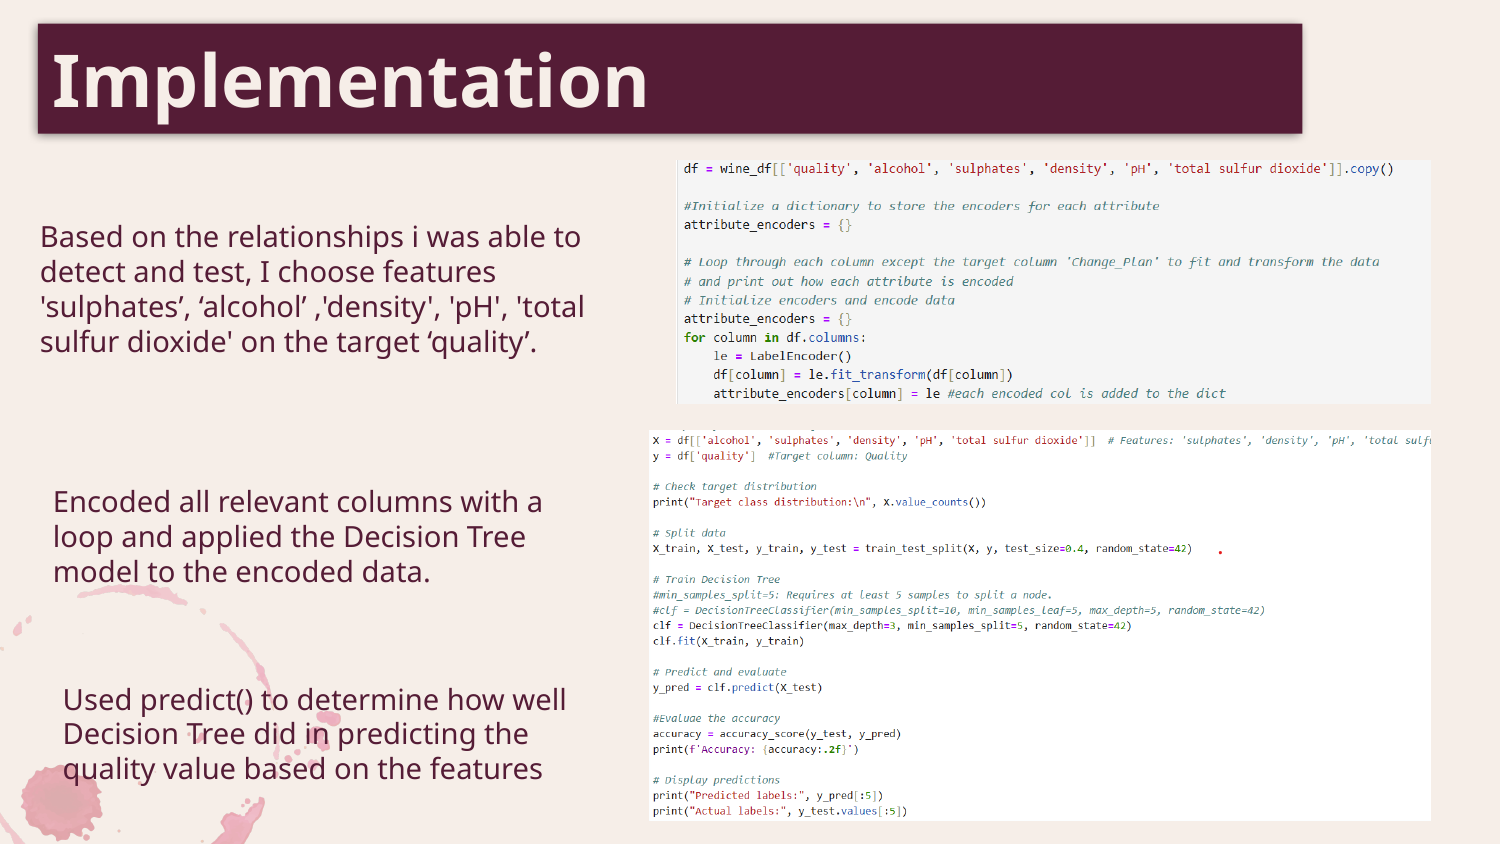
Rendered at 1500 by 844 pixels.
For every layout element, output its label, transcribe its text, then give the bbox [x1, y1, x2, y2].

title Implementation [37, 23, 1303, 134]
text_box Used predict() to determine how well Decision Tree did in predicting the quality value based on the features [47, 665, 604, 771]
picture [649, 430, 1431, 821]
subtitle Based on the relationships i was able to detect and test, I choose features 'sulphates’, ‘alcohol’ ,'density', 'pH', 'total sulfur dioxide' on the target ‘quality’. [25, 203, 667, 361]
text_box Encoded all relevant columns with a loop and applied the Decision Tree model to the encoded data. [37, 468, 604, 575]
picture [676, 160, 1431, 404]
